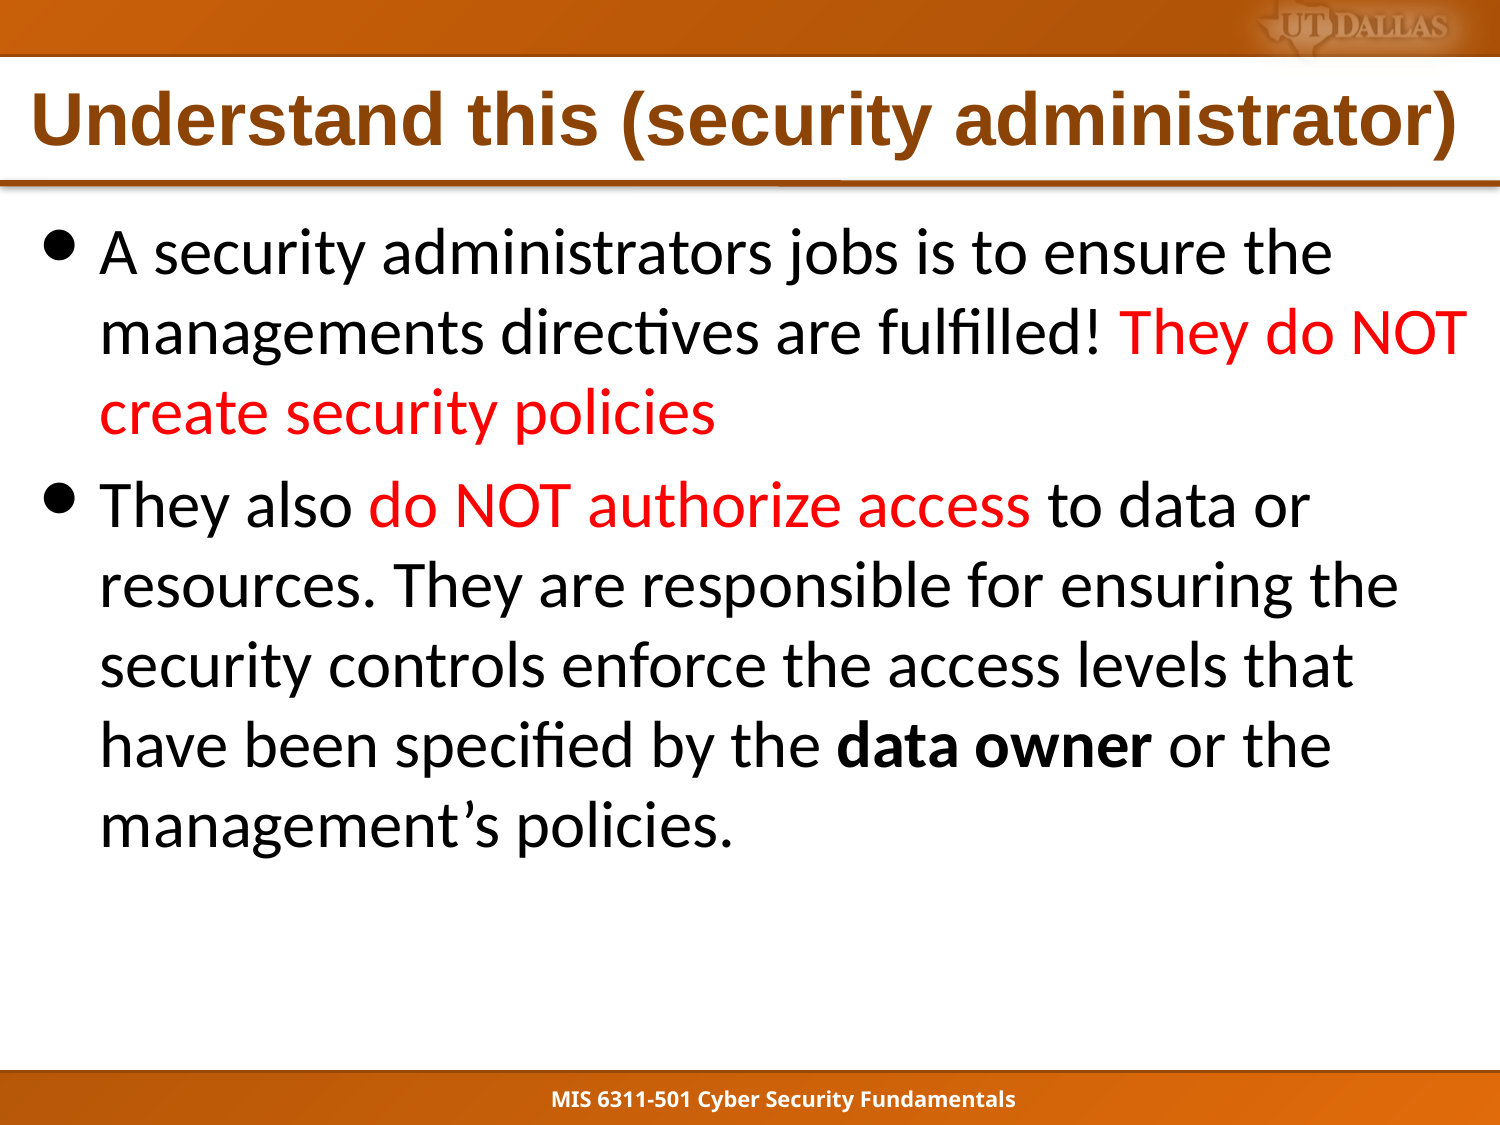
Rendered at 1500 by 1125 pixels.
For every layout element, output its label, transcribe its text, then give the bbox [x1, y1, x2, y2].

title Understand this (security administrator) [0, 64, 1500, 178]
list A security administrators jobs is to ensure the managements directives are fulfilled! They do NOT create security policies They also do NOT authorize access to data or resources. They are responsible for ensuring the security controls enforce the access levels that have been specified by the data owner or the management’s policies. [24, 199, 1500, 1077]
picture [1218, 0, 1500, 64]
